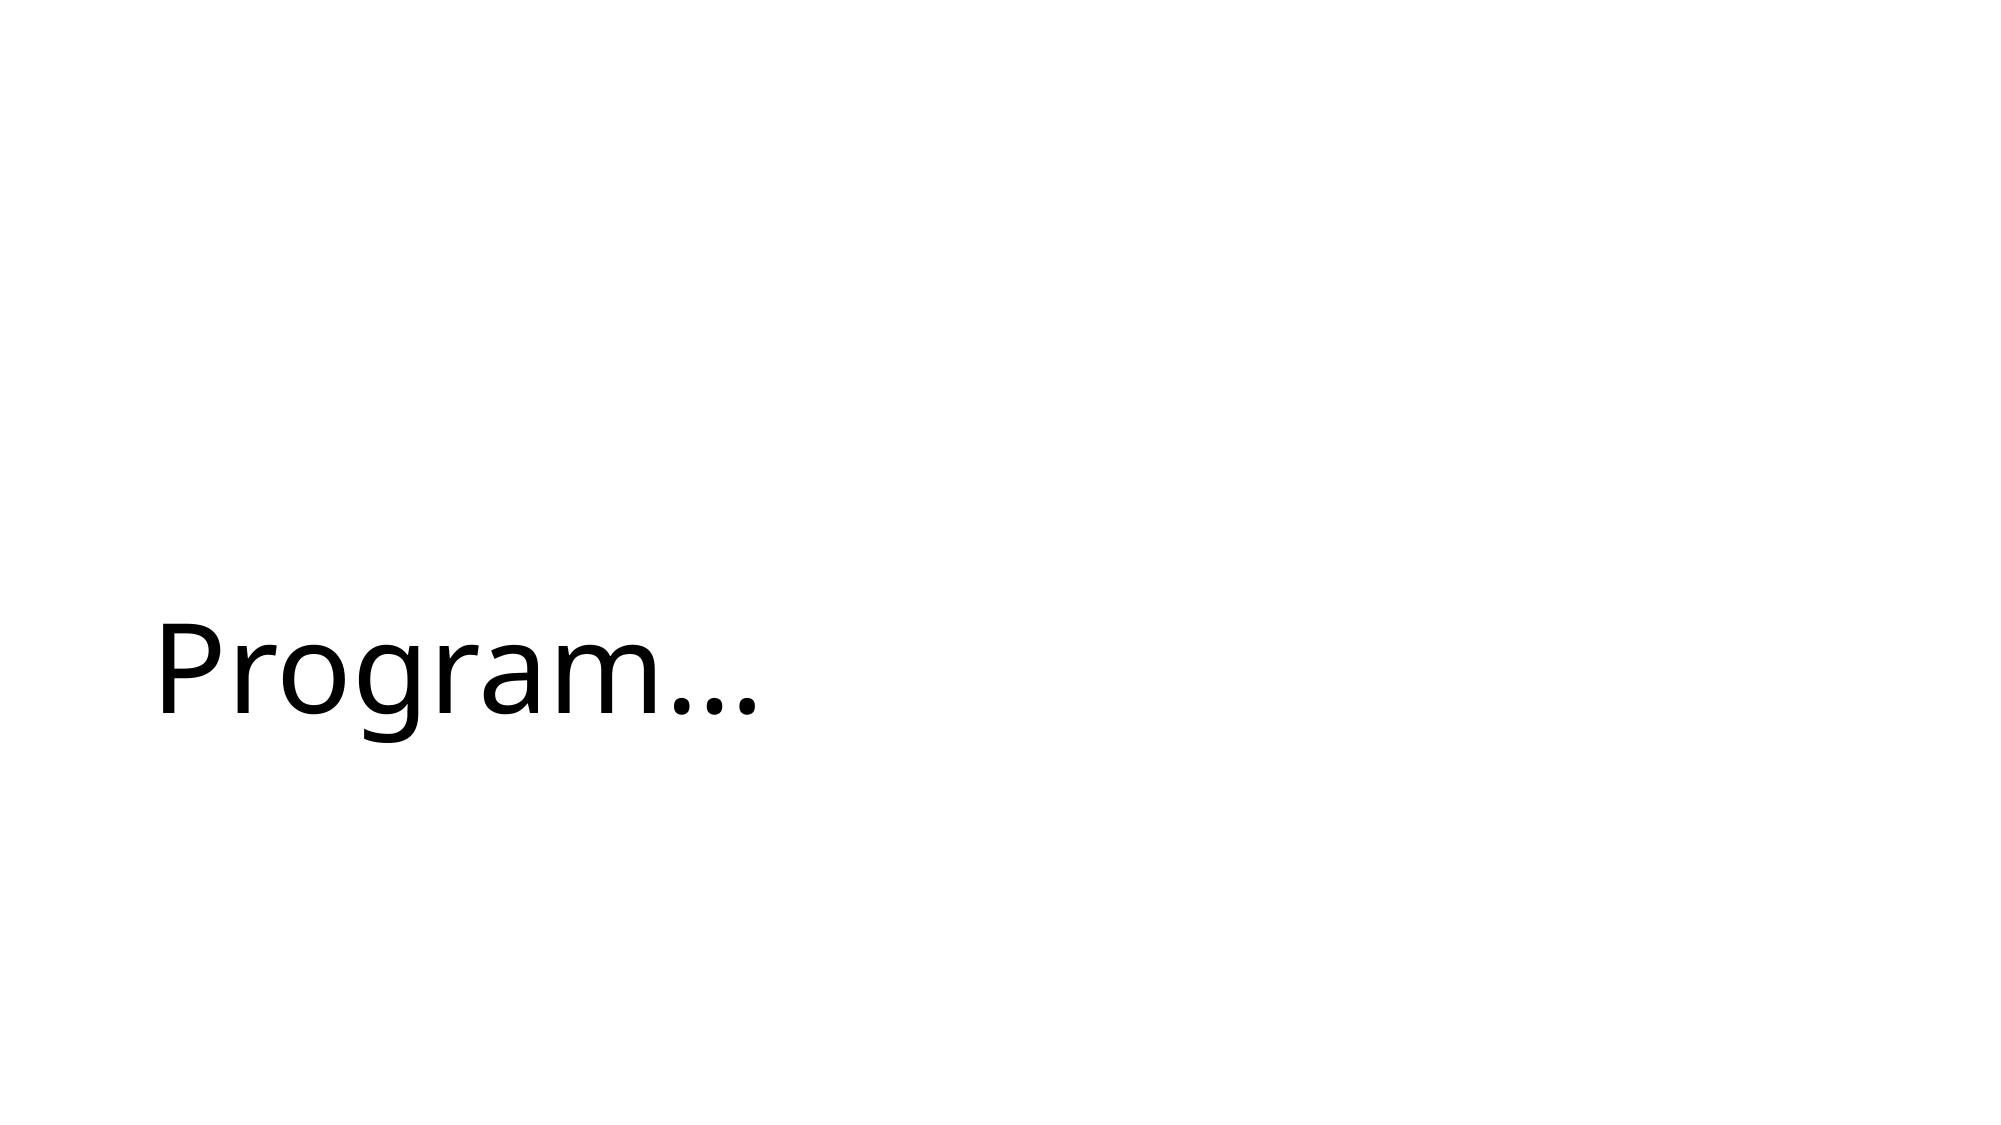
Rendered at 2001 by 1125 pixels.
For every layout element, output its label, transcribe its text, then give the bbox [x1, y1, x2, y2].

title Program… [136, 280, 1862, 749]
